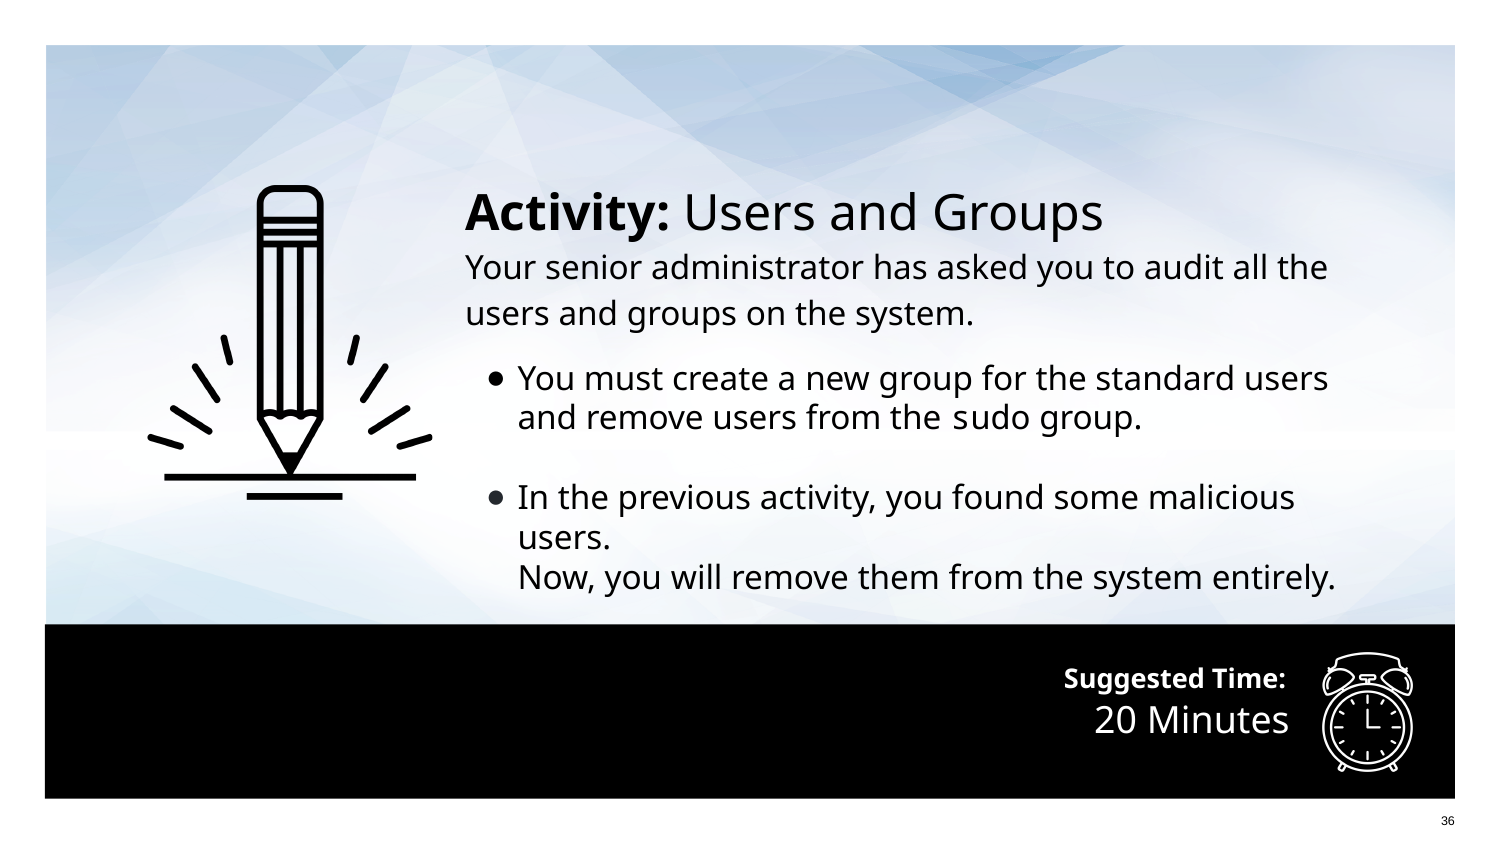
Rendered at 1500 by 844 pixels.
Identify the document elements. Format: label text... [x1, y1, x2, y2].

picture [45, 46, 1455, 171]
slide_number 36 [1412, 813, 1455, 831]
picture [1322, 652, 1413, 694]
title 20 Minutes [0, 694, 1455, 799]
title Activity: Users and Groups Your senior administrator has asked you to audit all the users and groups on the system. You must create a new group for the standard users and remove users from the sudo group. In the previous activity, you found some malicious users. Now, you will remove them from the system entirely. [44, 171, 1455, 625]
